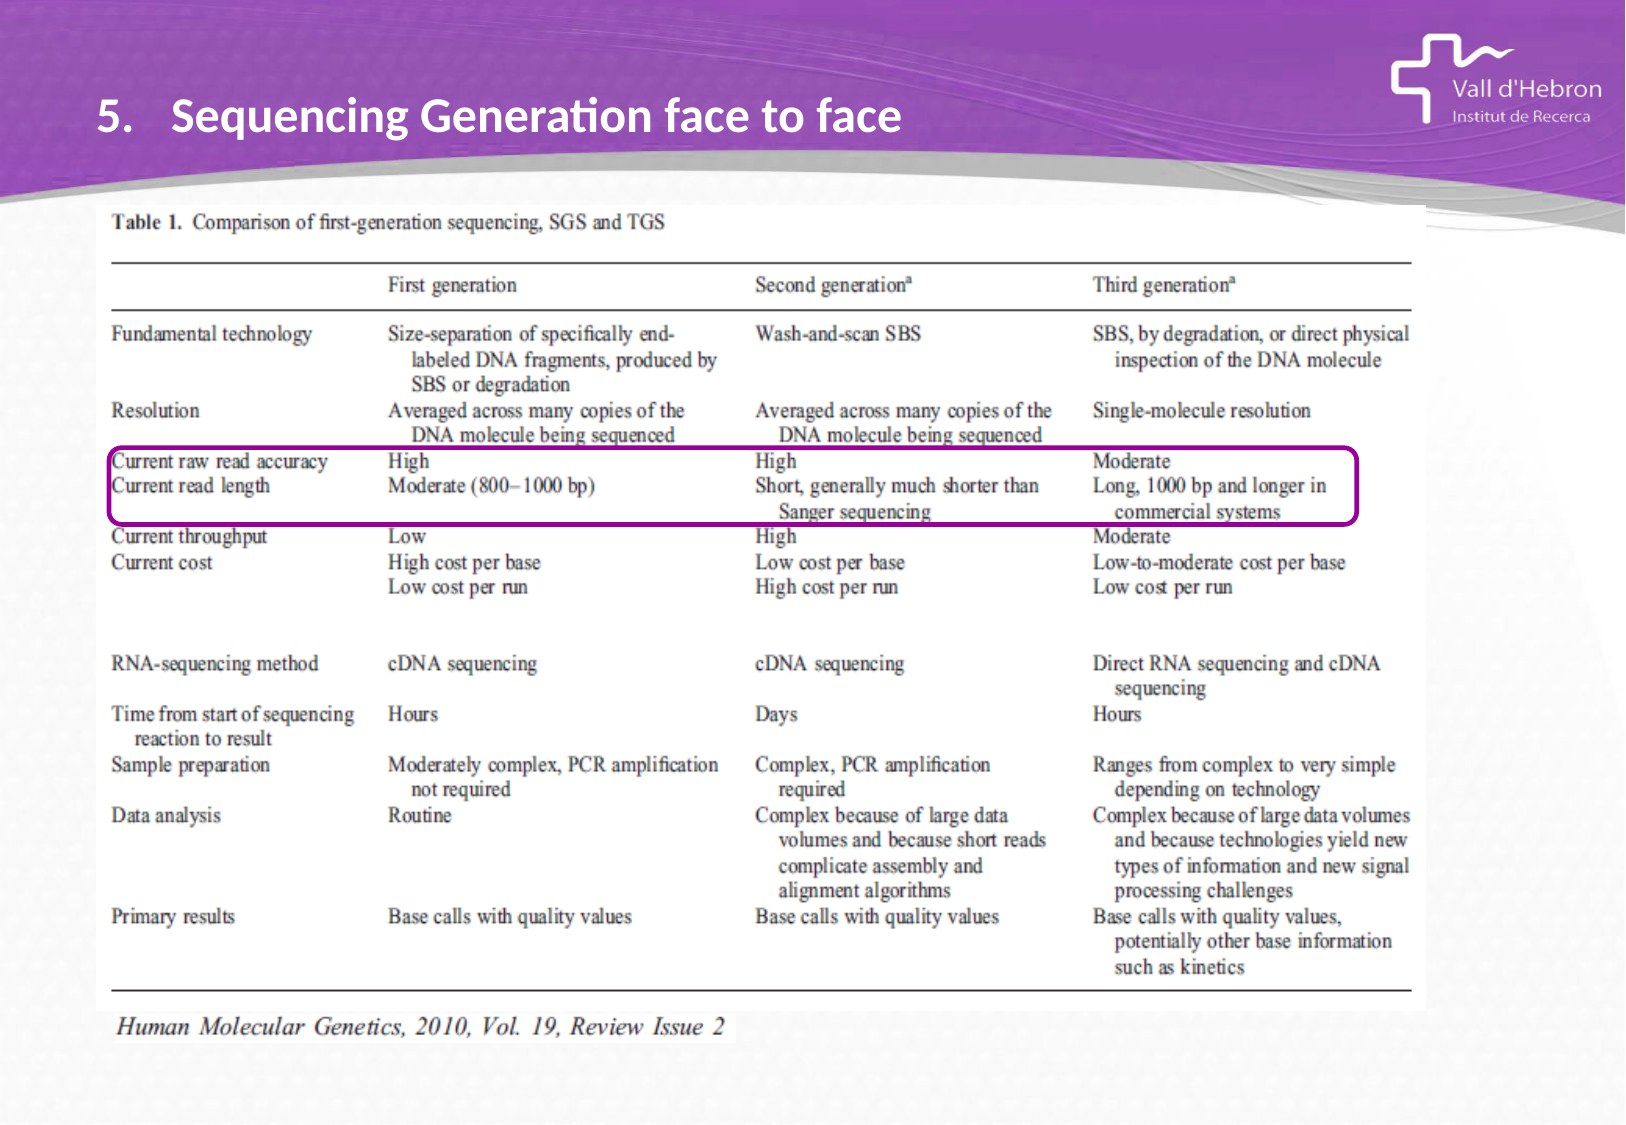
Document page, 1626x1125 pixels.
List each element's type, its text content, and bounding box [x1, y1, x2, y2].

title Sequencing Generation face to face [81, 45, 1544, 233]
picture [0, 0, 1625, 1125]
